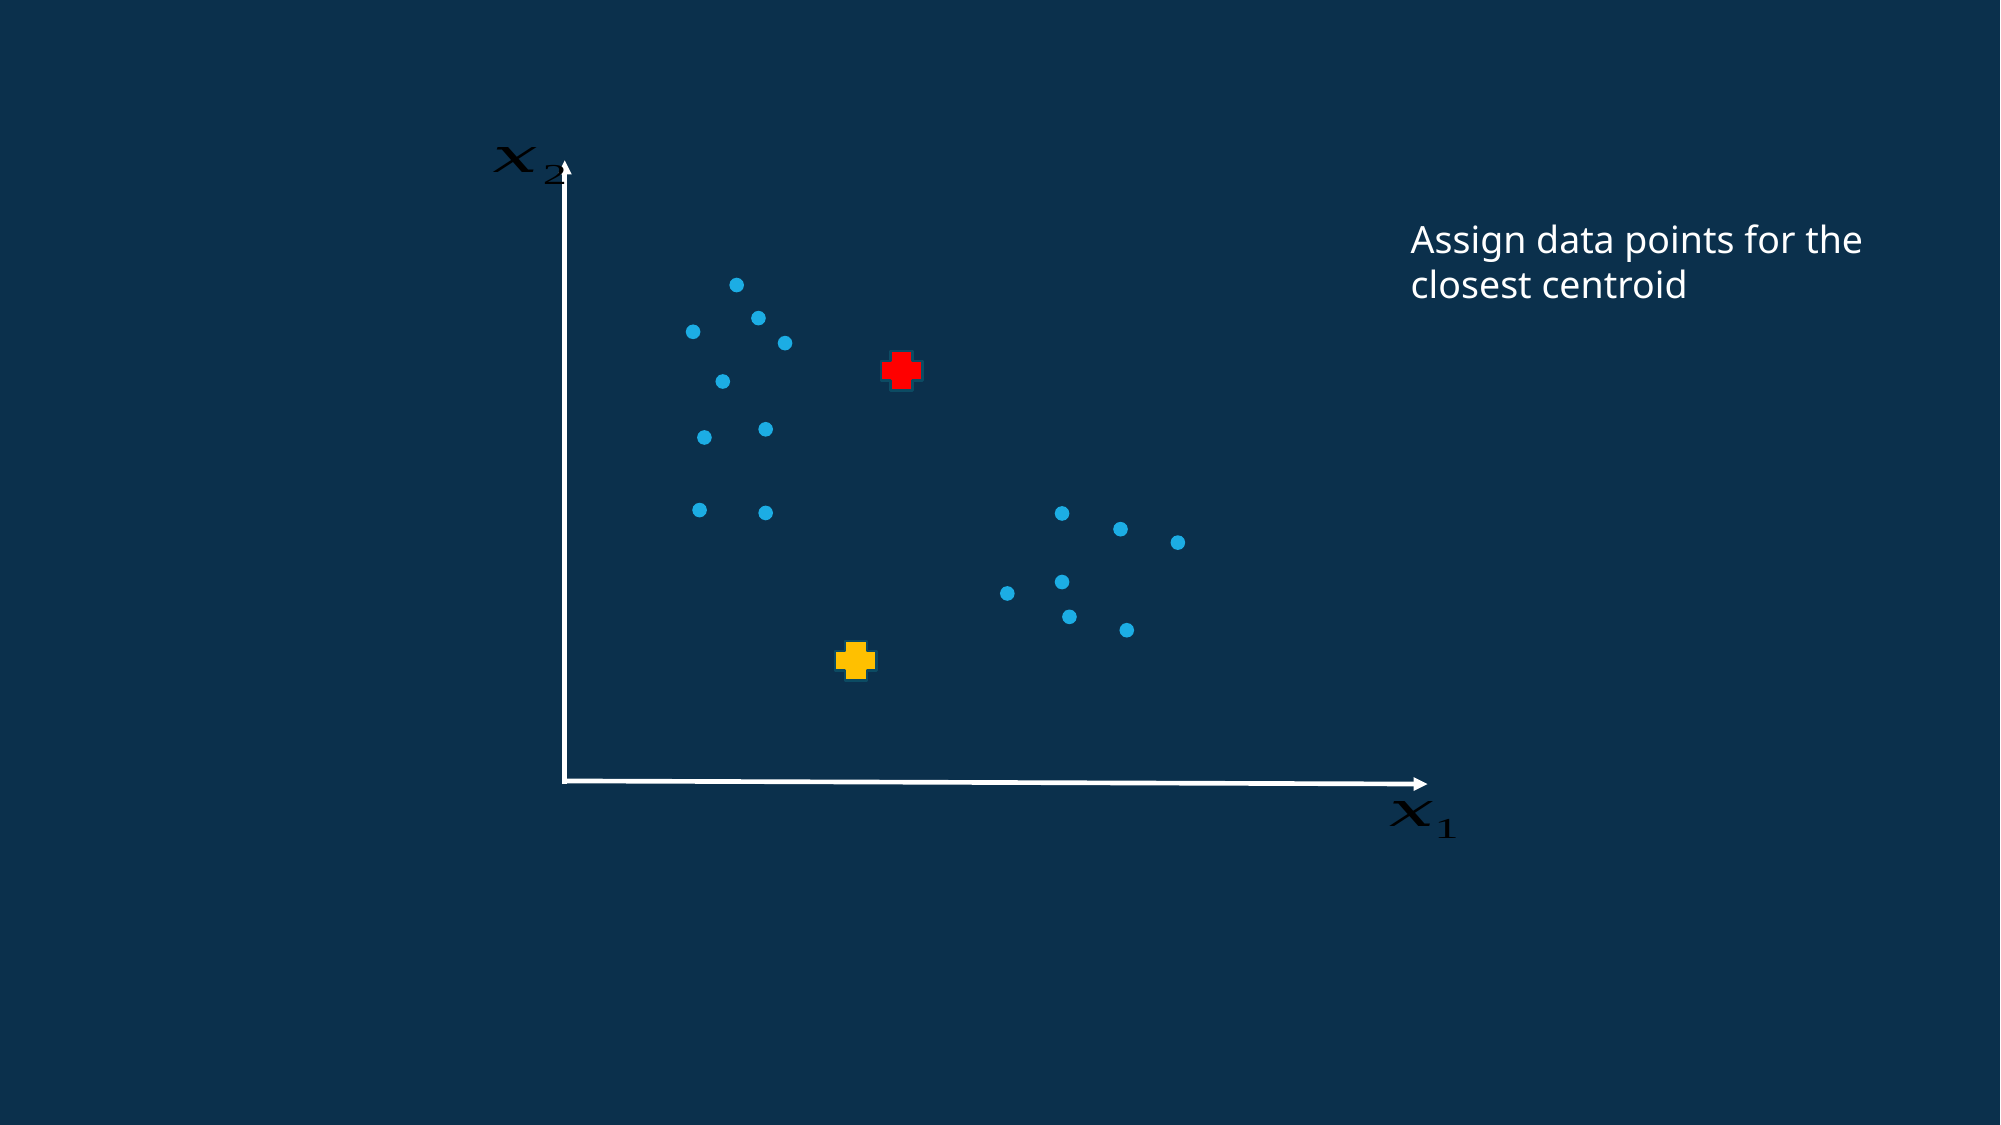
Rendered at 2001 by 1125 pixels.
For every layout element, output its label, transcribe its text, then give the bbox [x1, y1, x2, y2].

text_box [998, 584, 1016, 603]
text_box [880, 350, 924, 392]
text_box Assign data points for the closest centroid [1395, 208, 1899, 313]
text_box [1053, 573, 1071, 591]
text_box [714, 372, 732, 391]
text_box [776, 334, 794, 352]
text_box [757, 504, 775, 522]
text_box [749, 309, 768, 327]
text_box [1169, 534, 1187, 552]
text_box [1111, 520, 1130, 538]
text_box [564, 780, 1429, 785]
text_box [690, 501, 709, 519]
text_box [1118, 621, 1136, 639]
text_box [757, 420, 775, 438]
text_box [728, 276, 746, 294]
text_box [1060, 608, 1079, 626]
text_box [684, 323, 702, 341]
text_box [1053, 504, 1071, 523]
text_box [834, 640, 878, 682]
text_box [695, 428, 714, 447]
